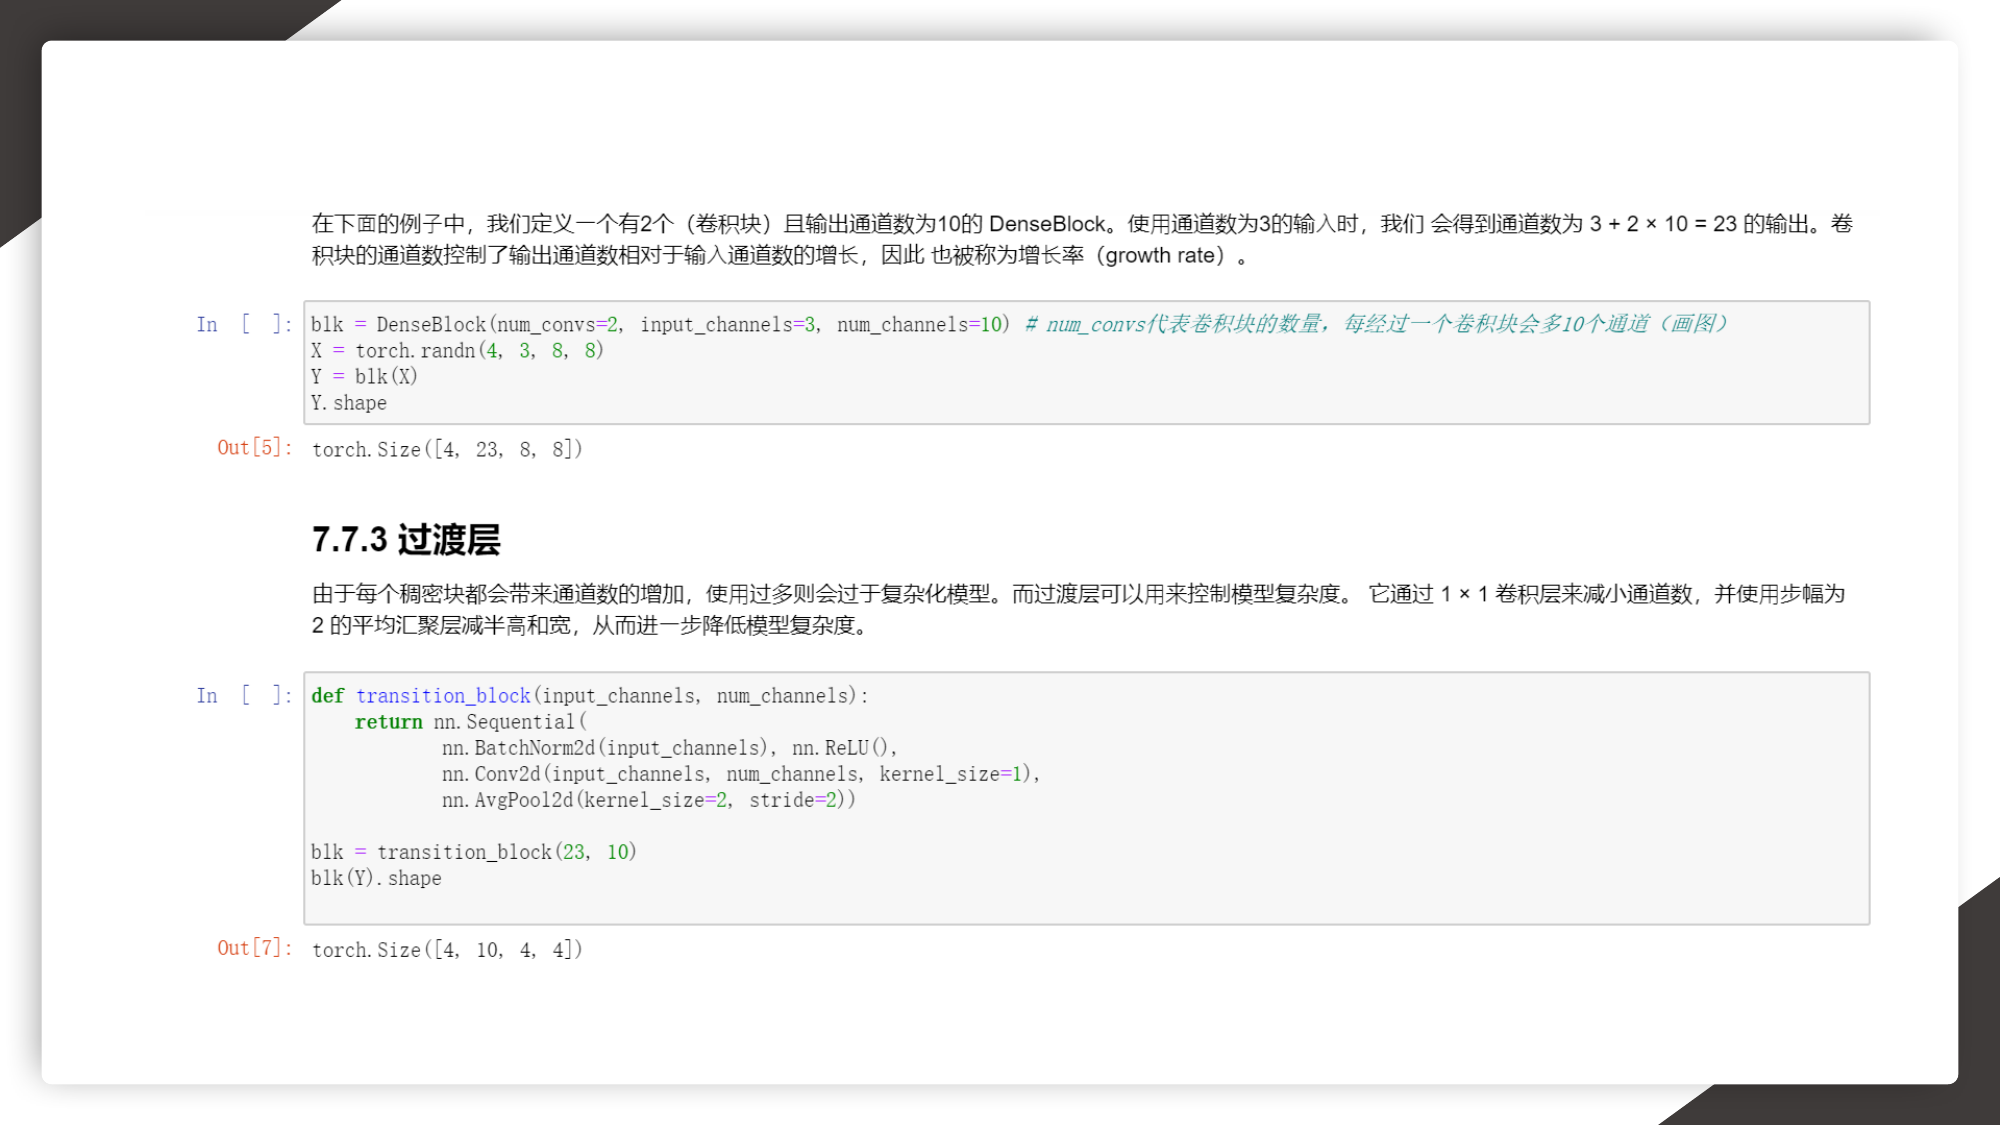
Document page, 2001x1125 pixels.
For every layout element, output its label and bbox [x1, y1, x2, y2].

picture [145, 209, 1880, 962]
text_box [0, 0, 344, 250]
text_box [1656, 875, 2000, 1125]
text_box [40, 39, 1960, 1086]
